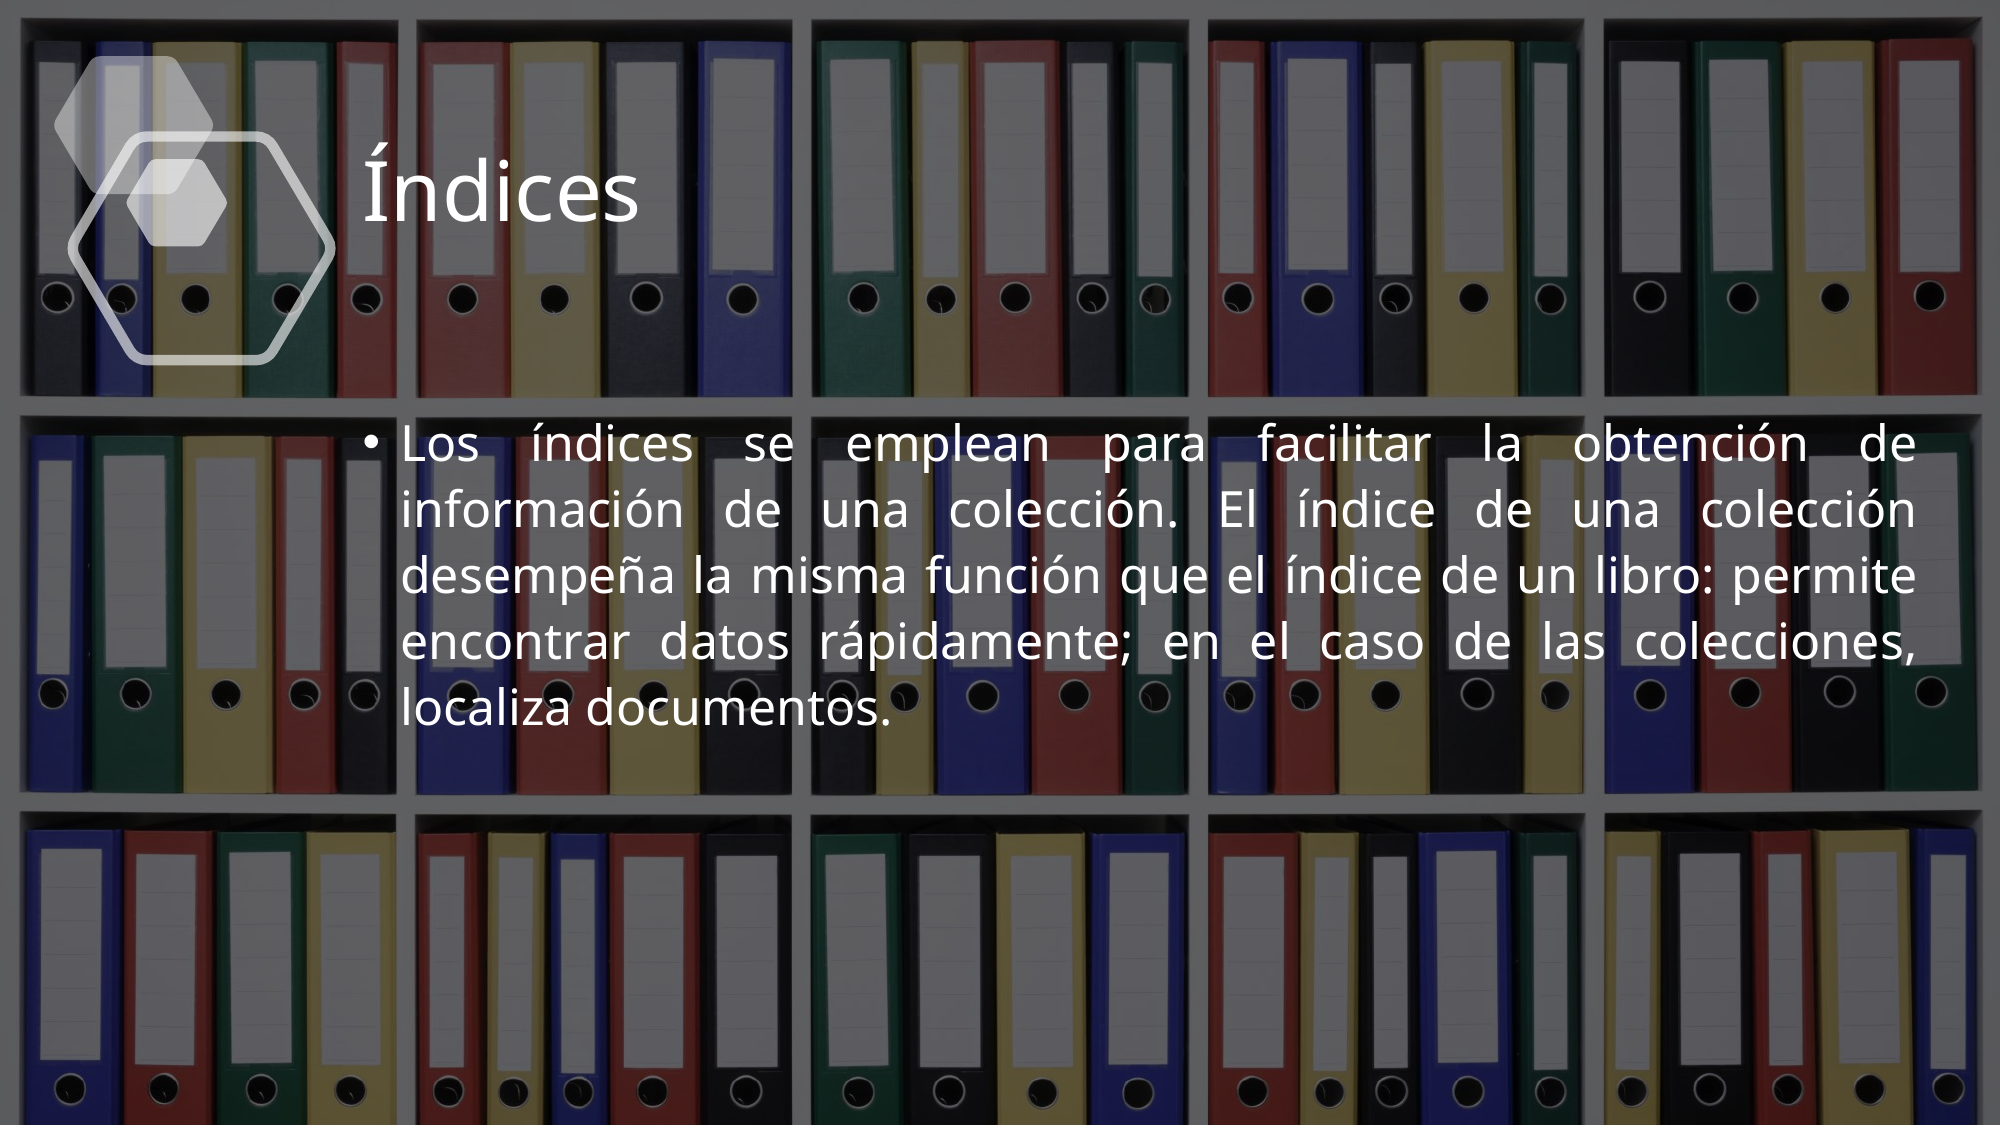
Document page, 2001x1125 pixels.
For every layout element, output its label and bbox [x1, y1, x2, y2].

picture [0, 0, 2000, 1125]
text_box [53, 56, 332, 361]
